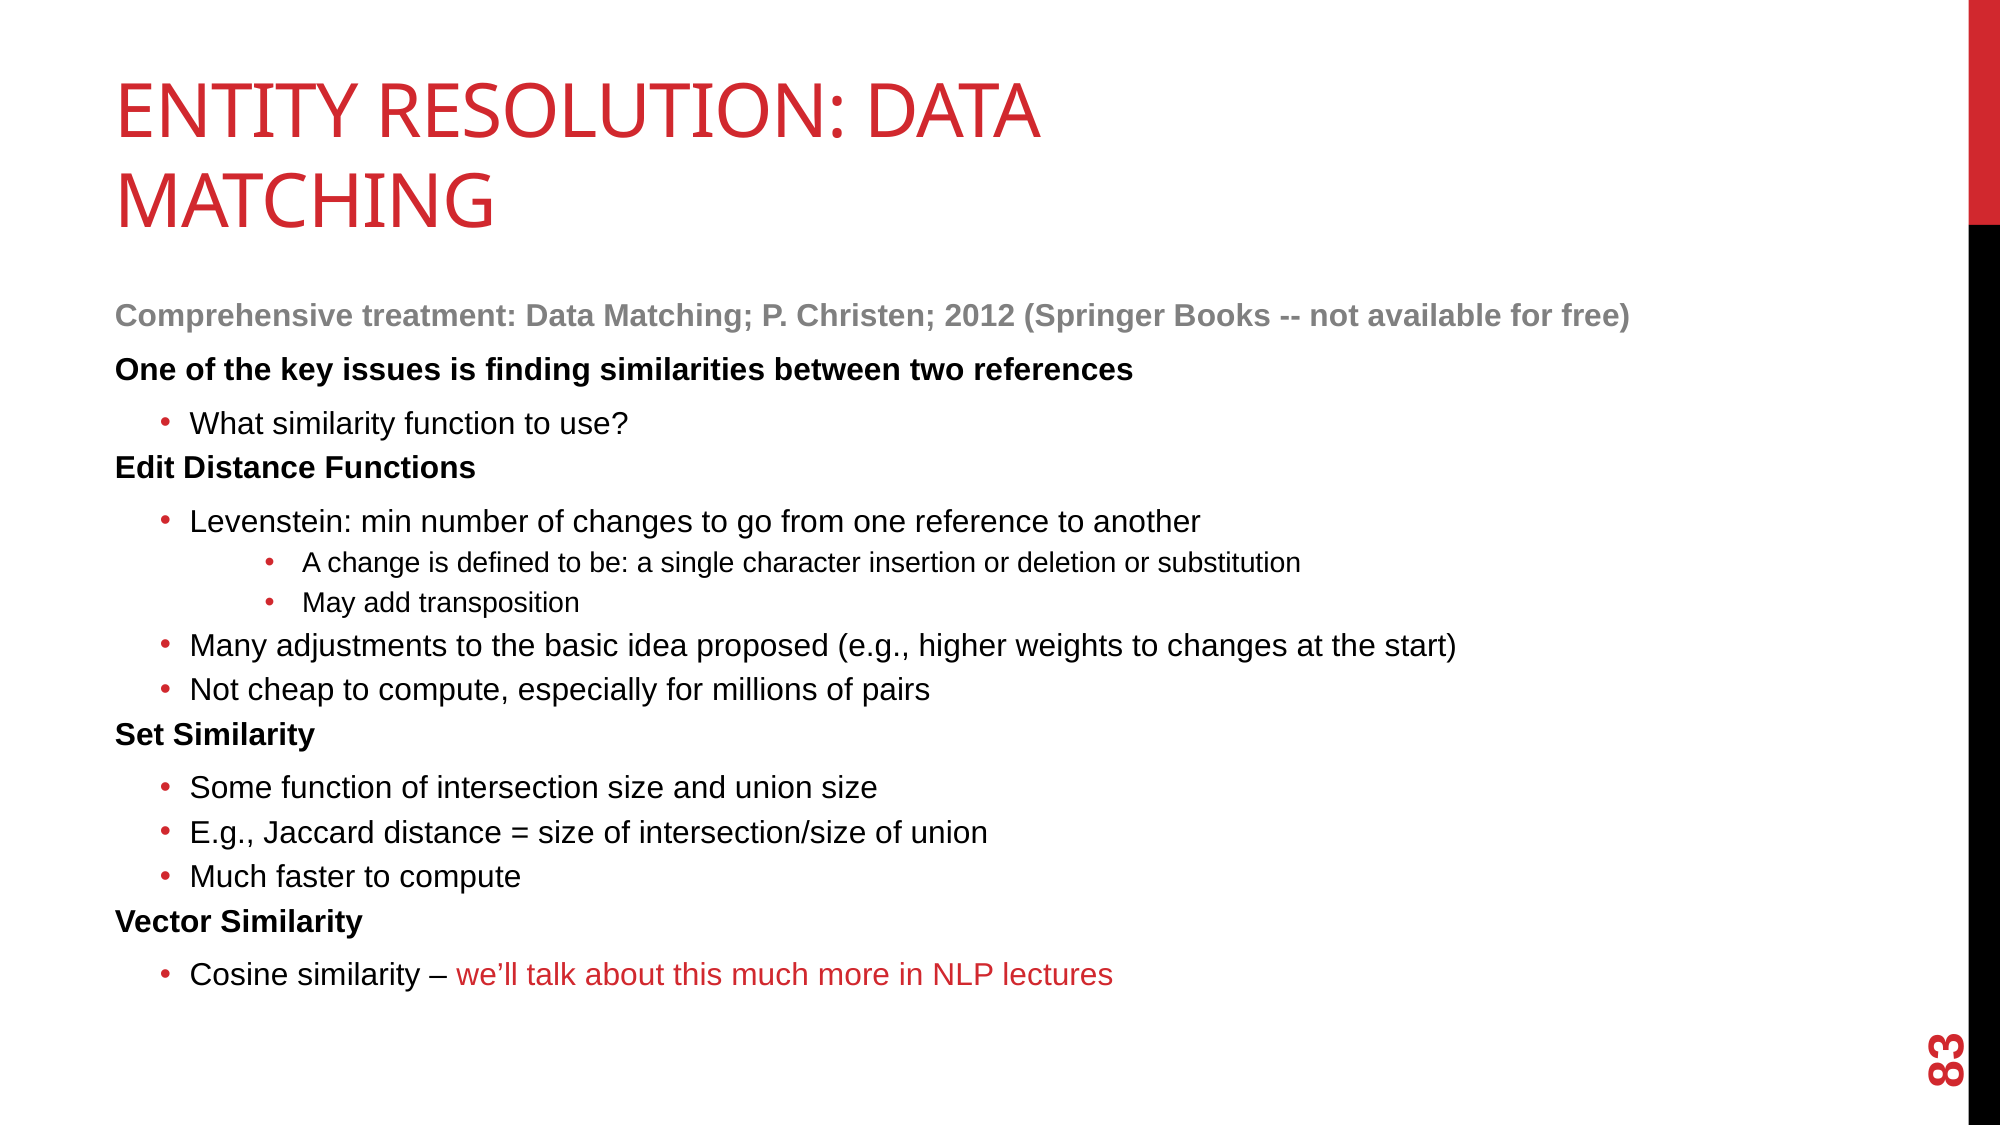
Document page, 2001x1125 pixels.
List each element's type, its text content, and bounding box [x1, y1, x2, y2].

title Entity Resolution: Data Matching [99, 25, 1367, 250]
slide_number 83 [1903, 887, 1984, 1104]
list Comprehensive treatment: Data Matching; P. Christen; 2012 (Springer Books -- not available for free) One of the key issues is finding similarities between two references What similarity function to use? Edit Distance Functions Levenstein: min number of changes to go from one reference to another A change is defined to be: a single character insertion or deletion or substitution May add transposition Many adjustments to the basic idea proposed (e.g., higher weights to changes at the start) Not cheap to compute, especially for millions of pairs Set Similarity Some function of intersection size and union size E.g., Jaccard distance = size of intersection/size of union Much faster to compute Vector Similarity Cosine similarity – we’ll talk about this much more in NLP lectures [99, 287, 1767, 1005]
